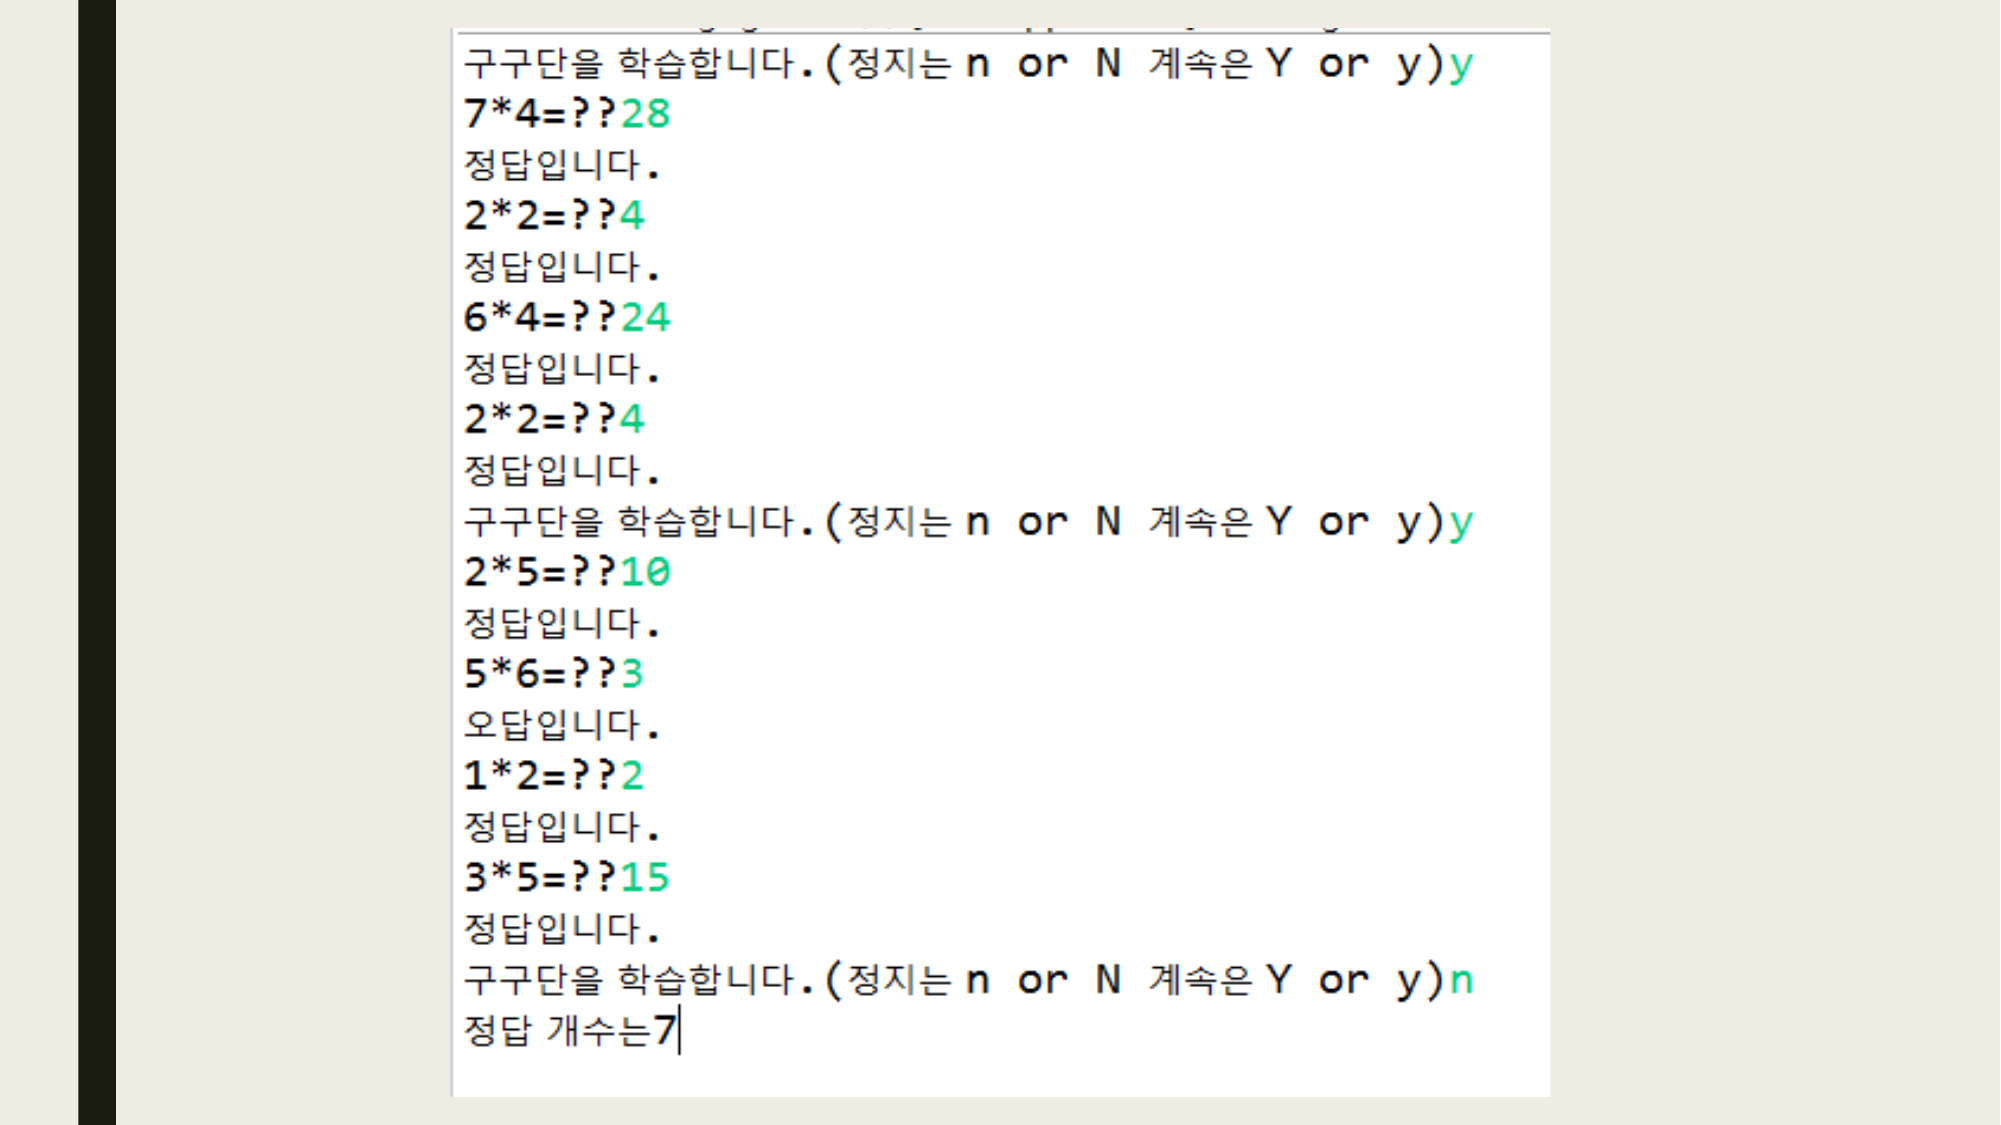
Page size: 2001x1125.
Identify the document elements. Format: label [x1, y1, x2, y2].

picture [449, 28, 1551, 1097]
